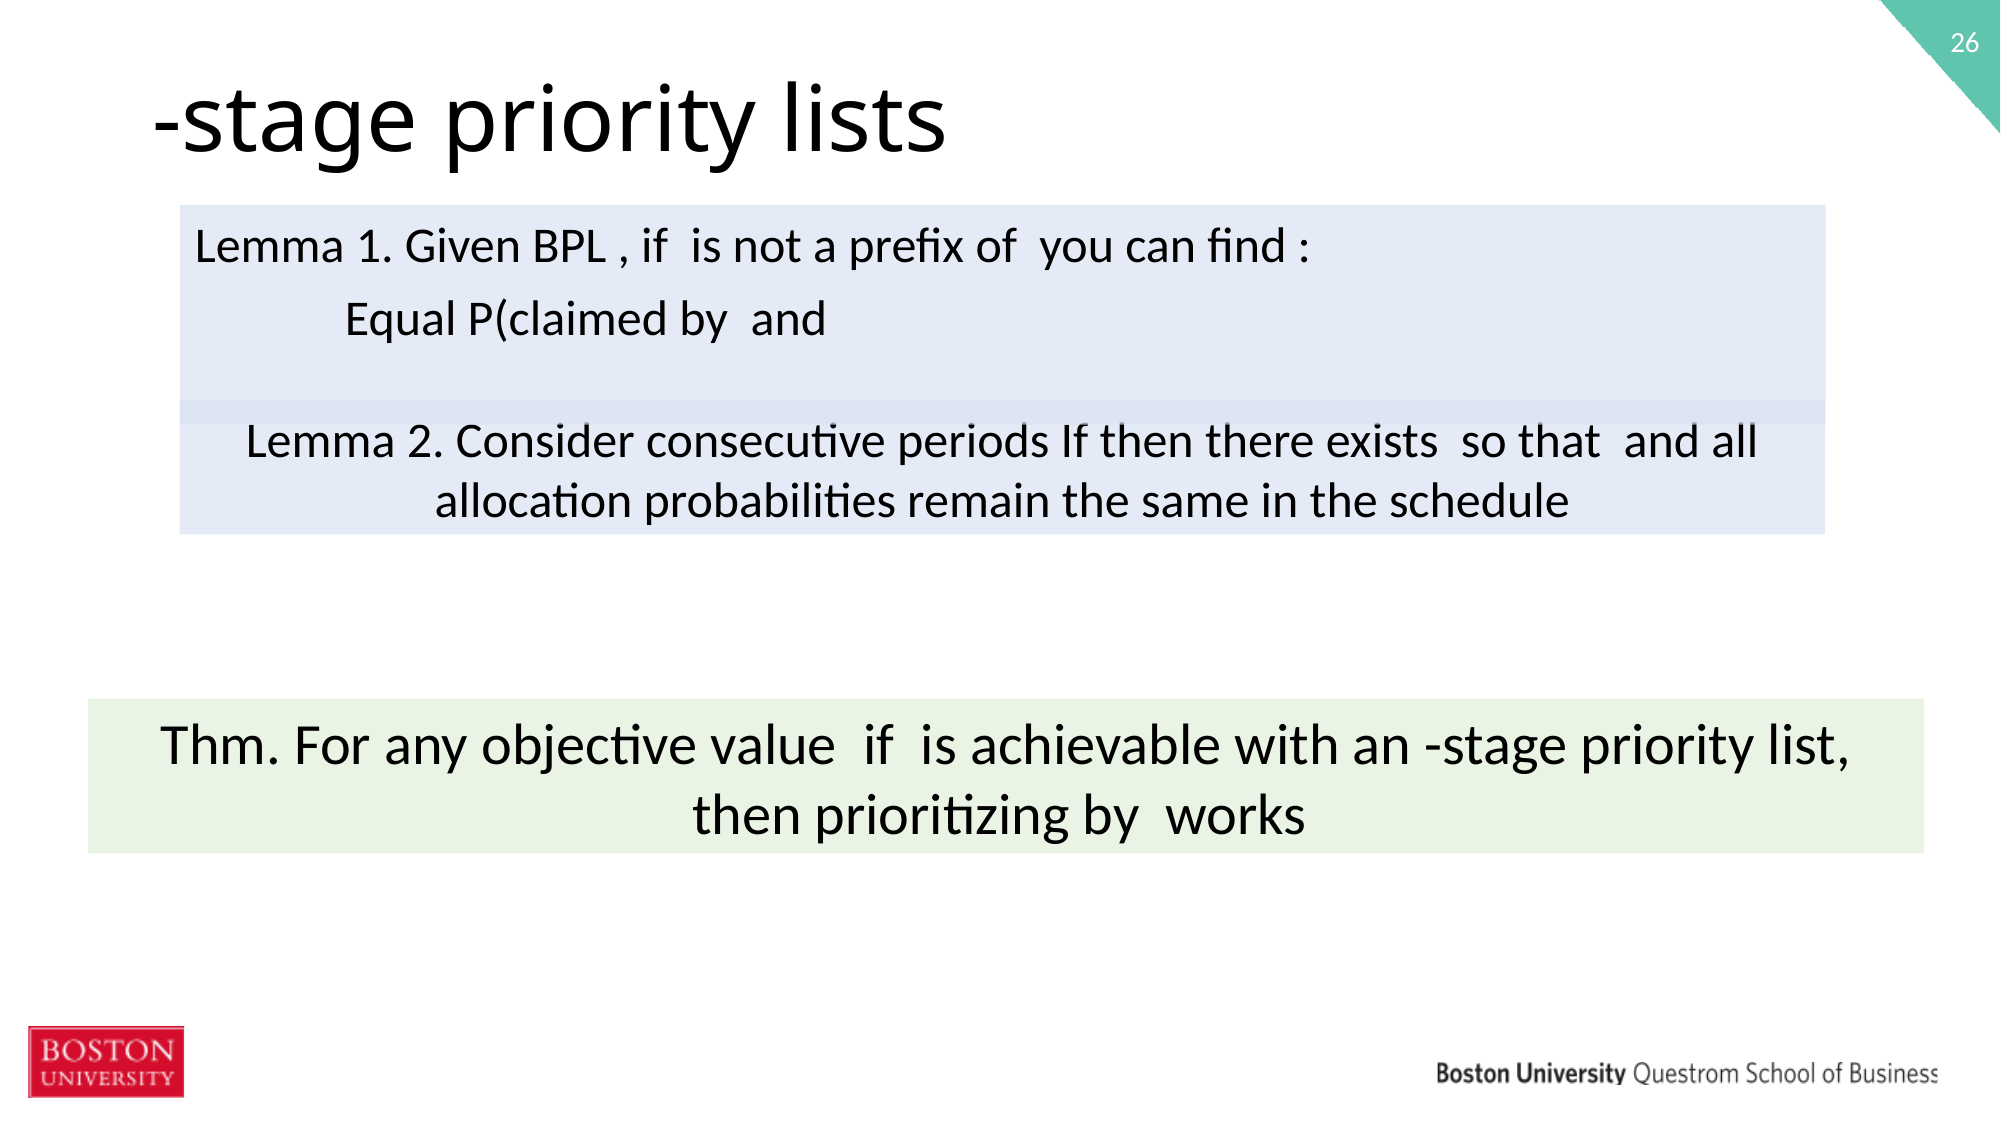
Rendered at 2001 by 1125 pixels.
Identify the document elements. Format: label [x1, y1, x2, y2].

picture [1821, 0, 2001, 159]
